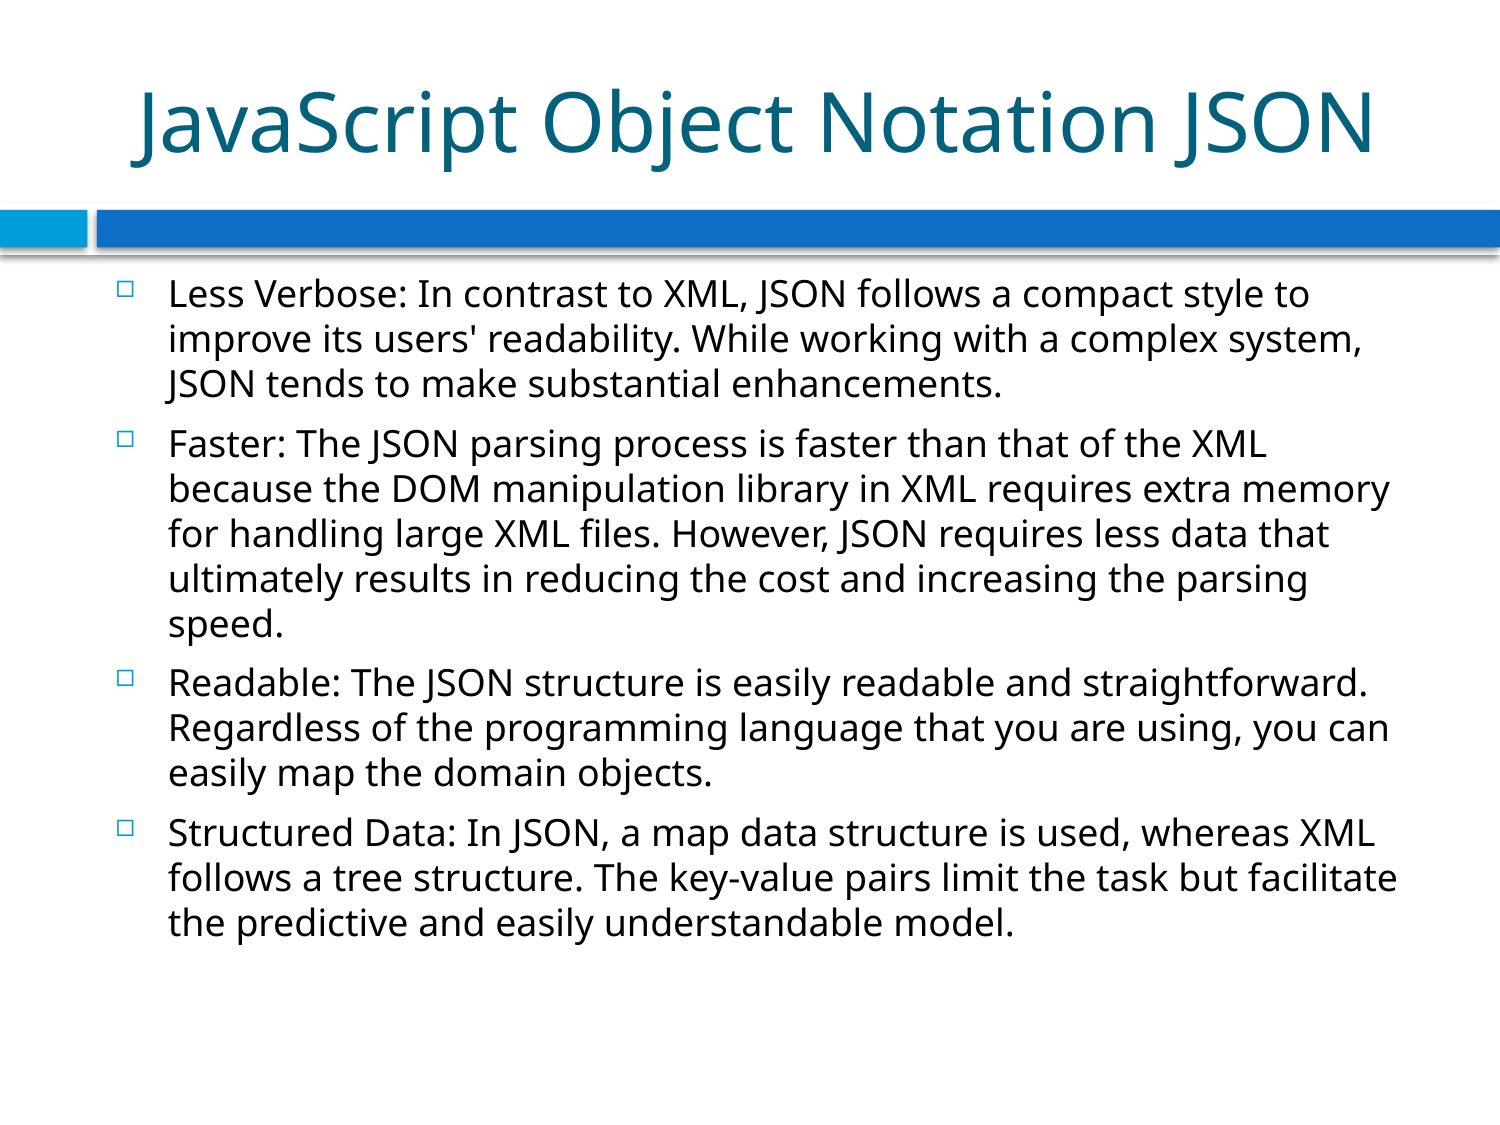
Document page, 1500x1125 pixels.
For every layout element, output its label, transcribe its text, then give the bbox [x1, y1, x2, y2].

title JavaScript Object Notation JSON [100, 37, 1439, 201]
list Less Verbose: In contrast to XML, JSON follows a compact style to improve its users' readability. While working with a complex system, JSON tends to make substantial enhancements. Faster: The JSON parsing process is faster than that of the XML because the DOM manipulation library in XML requires extra memory for handling large XML files. However, JSON requires less data that ultimately results in reducing the cost and increasing the parsing speed. Readable: The JSON structure is easily readable and straightforward. Regardless of the programming language that you are using, you can easily map the domain objects. Structured Data: In JSON, a map data structure is used, whereas XML follows a tree structure. The key-value pairs limit the task but facilitate the predictive and easily understandable model. [100, 262, 1439, 1001]
slide_number [0, 208, 88, 249]
